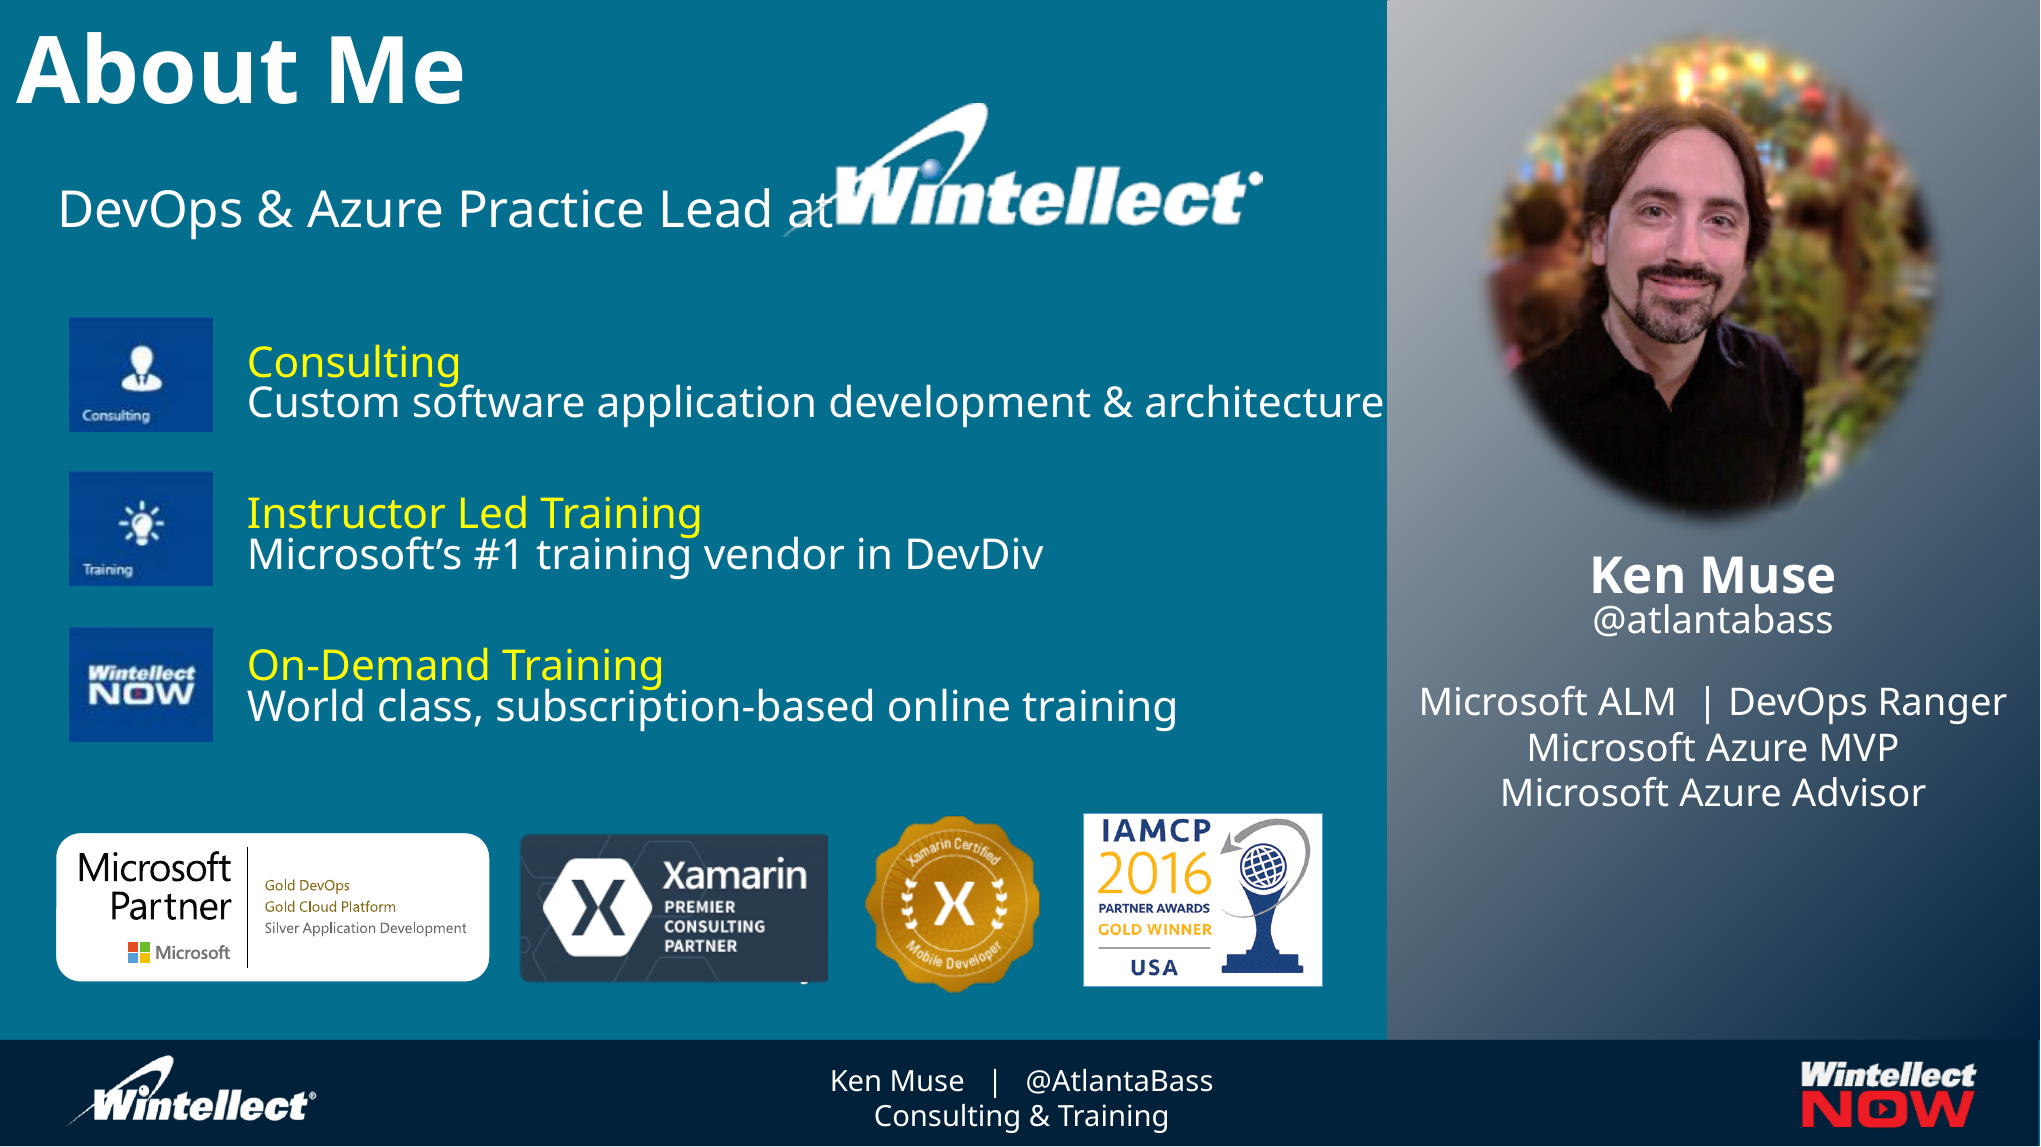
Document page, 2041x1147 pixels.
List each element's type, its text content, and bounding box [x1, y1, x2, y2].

picture [1065, 166, 1095, 225]
picture [70, 628, 212, 741]
picture [1799, 1055, 1980, 1130]
text_box Ken Muse | @AtlantaBass Consulting & Training [724, 1054, 1319, 1140]
picture [1470, 20, 1954, 539]
picture [1248, 171, 1262, 186]
list DevOps & Azure Practice Lead at Consulting Custom software application development & architecture Instructor Led Training Microsoft’s #1 training vendor in DevDiv On-Demand Training World class, subscription-based online training [2, 180, 1387, 719]
picture [1157, 719, 1174, 731]
picture [1163, 171, 1246, 227]
picture [63, 1054, 317, 1128]
picture [521, 835, 827, 984]
title About Me [1, 0, 1954, 147]
picture [1089, 166, 1120, 225]
picture [70, 318, 212, 431]
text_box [33, 804, 514, 1010]
picture [865, 817, 1039, 993]
text_box [1387, 0, 2040, 1040]
picture [784, 104, 1064, 236]
text_box Ken Muse @atlantabass Microsoft ALM | DevOps Ranger Microsoft Azure MVP Microsoft Azure Advisor [1387, 547, 2039, 822]
picture [70, 472, 212, 585]
picture [1084, 814, 1322, 986]
picture [1116, 182, 1162, 226]
text_box [0, 1039, 2039, 1147]
